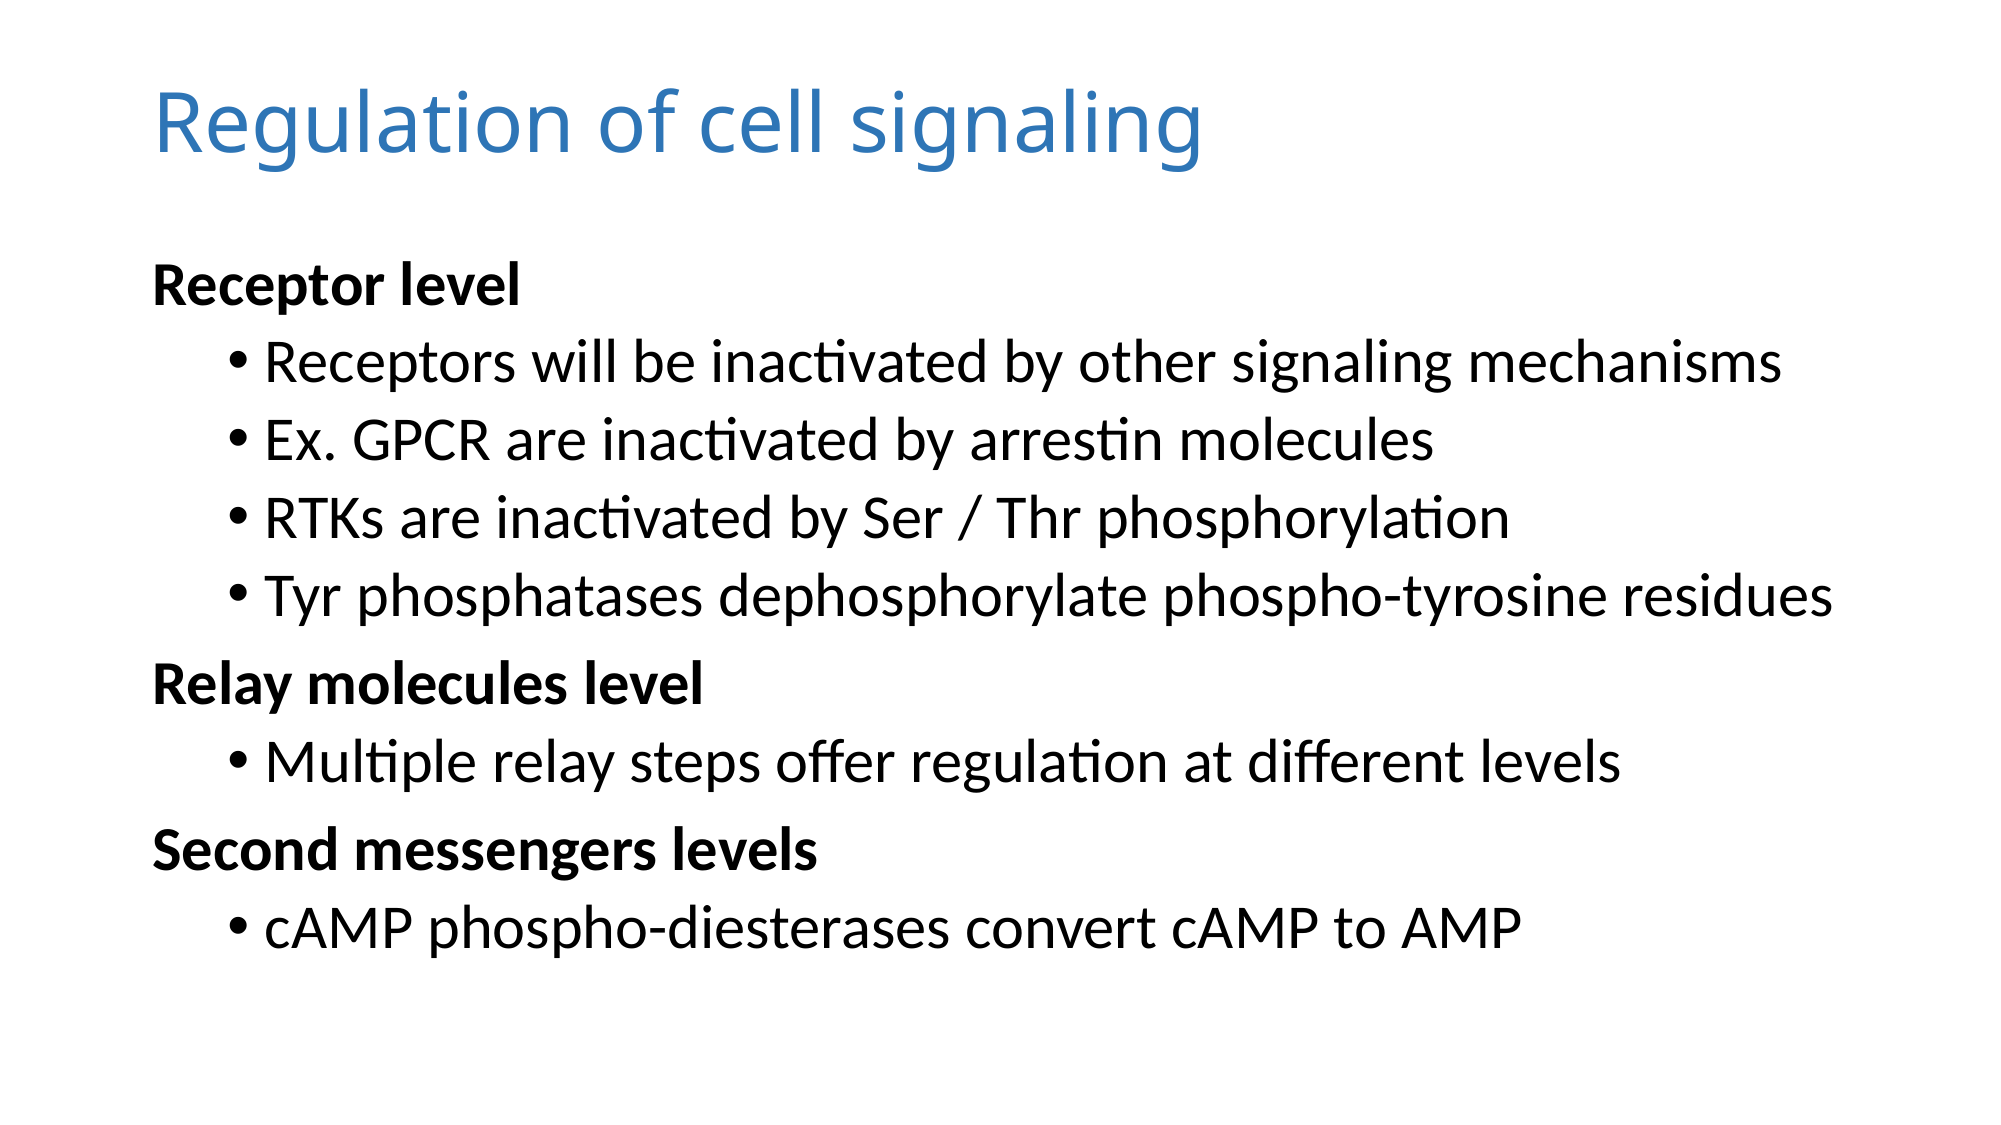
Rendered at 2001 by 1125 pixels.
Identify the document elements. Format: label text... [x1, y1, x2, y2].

title Regulation of cell signaling [137, 59, 1863, 192]
list Receptor level Receptors will be inactivated by other signaling mechanisms Ex. GPCR are inactivated by arrestin molecules RTKs are inactivated by Ser / Thr phosphorylation Tyr phosphatases dephosphorylate phospho-tyrosine residues Relay molecules level Multiple relay steps offer regulation at different levels Second messengers levels cAMP phospho-diesterases convert cAMP to AMP [137, 243, 1863, 1014]
